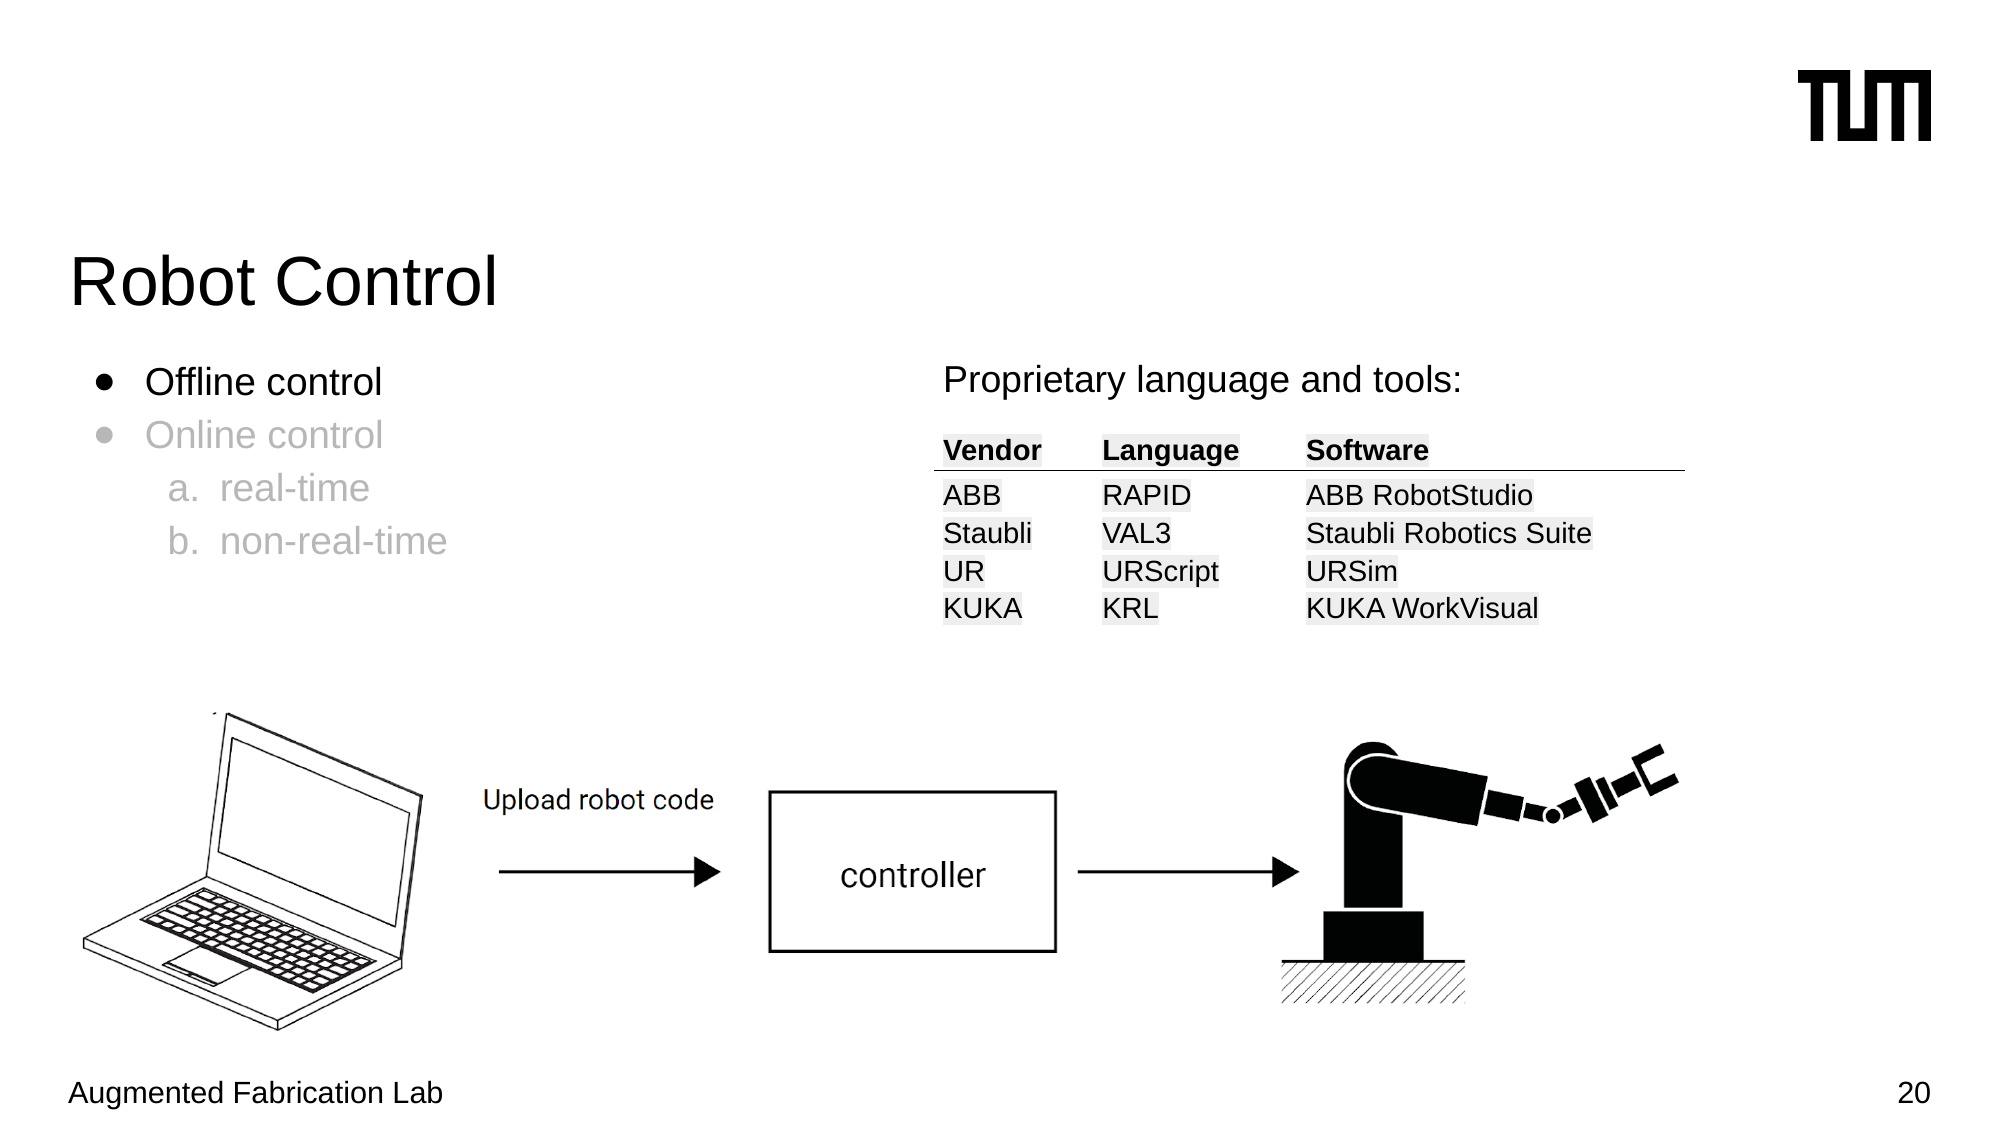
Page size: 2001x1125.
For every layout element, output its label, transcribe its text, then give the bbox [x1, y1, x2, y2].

picture [67, 685, 1686, 1049]
list Offline control Online control real-time non-real-time [69, 350, 1932, 1028]
slide_number ‹#› [1483, 1061, 1932, 1122]
text_box Proprietary language and tools: [928, 339, 1781, 400]
table_header Software [1297, 425, 1685, 470]
title Robot Control [69, 212, 1932, 303]
table_header Language [1093, 425, 1297, 470]
picture [1798, 70, 1931, 141]
table_cell ABB RobotStudio Staubli Robotics Suite URSim KUKA WorkVisual [1297, 471, 1685, 629]
table_cell ABB Staubli UR KUKA [934, 471, 1093, 629]
table_cell RAPID VAL3 URScript KRL [1093, 471, 1297, 629]
table_header Vendor [934, 425, 1093, 470]
footer Augmented Fabrication Lab [68, 1061, 1483, 1122]
